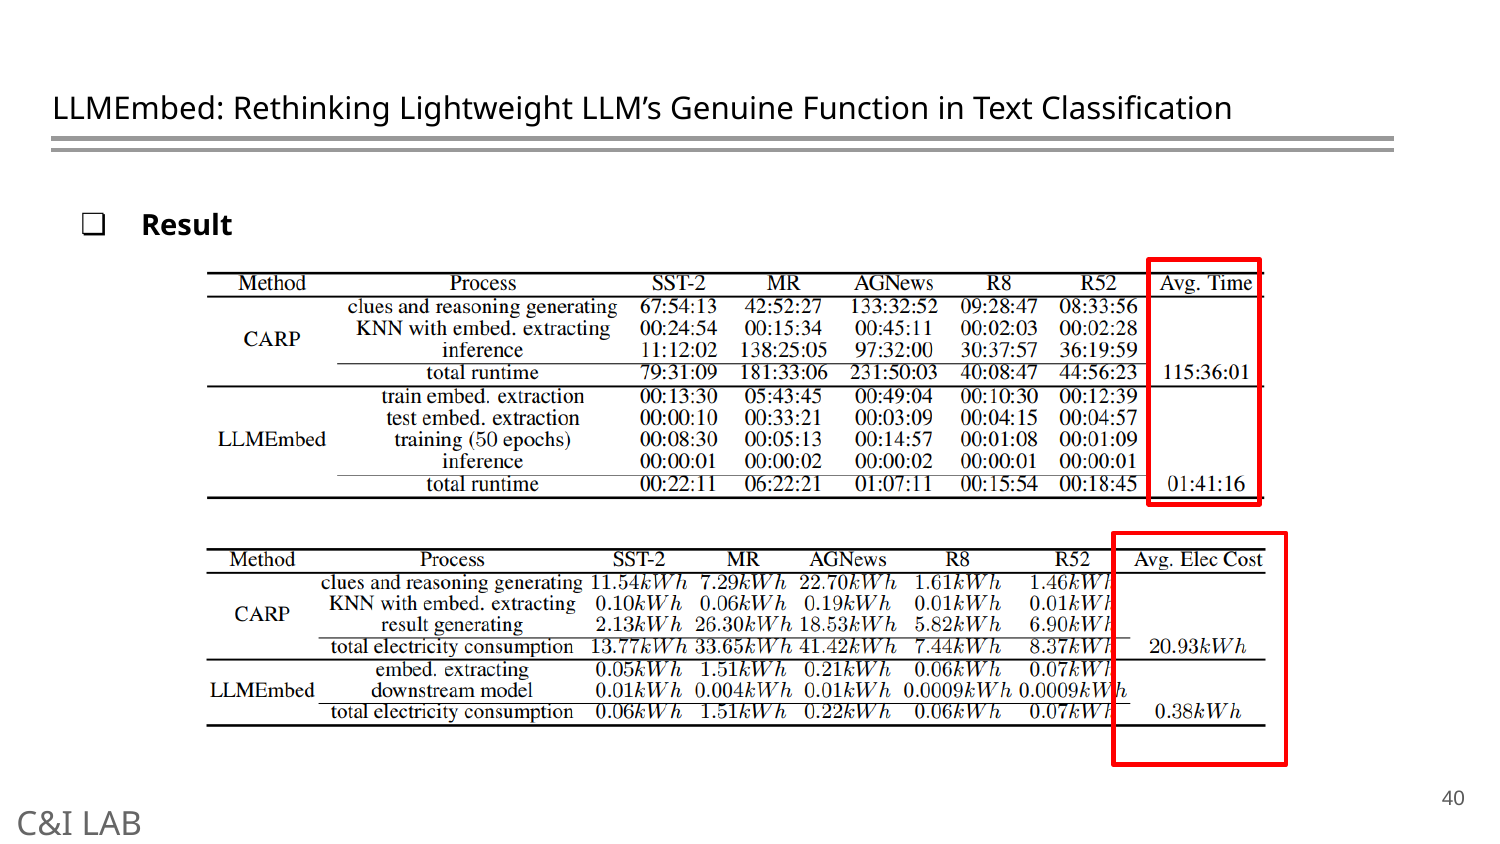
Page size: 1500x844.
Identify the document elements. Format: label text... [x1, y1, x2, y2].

picture [186, 259, 1280, 509]
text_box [50, 138, 1395, 151]
text_box [1111, 531, 1288, 538]
title LLMEmbed: Rethinking Lightweight LLM’s Genuine Function in Text Classification [37, 73, 1435, 168]
text_box [1111, 750, 1288, 767]
picture [193, 536, 1287, 744]
slide_number 40 [1389, 764, 1480, 801]
text_box C&I LAB [1, 801, 1500, 844]
list Result [51, 186, 736, 280]
